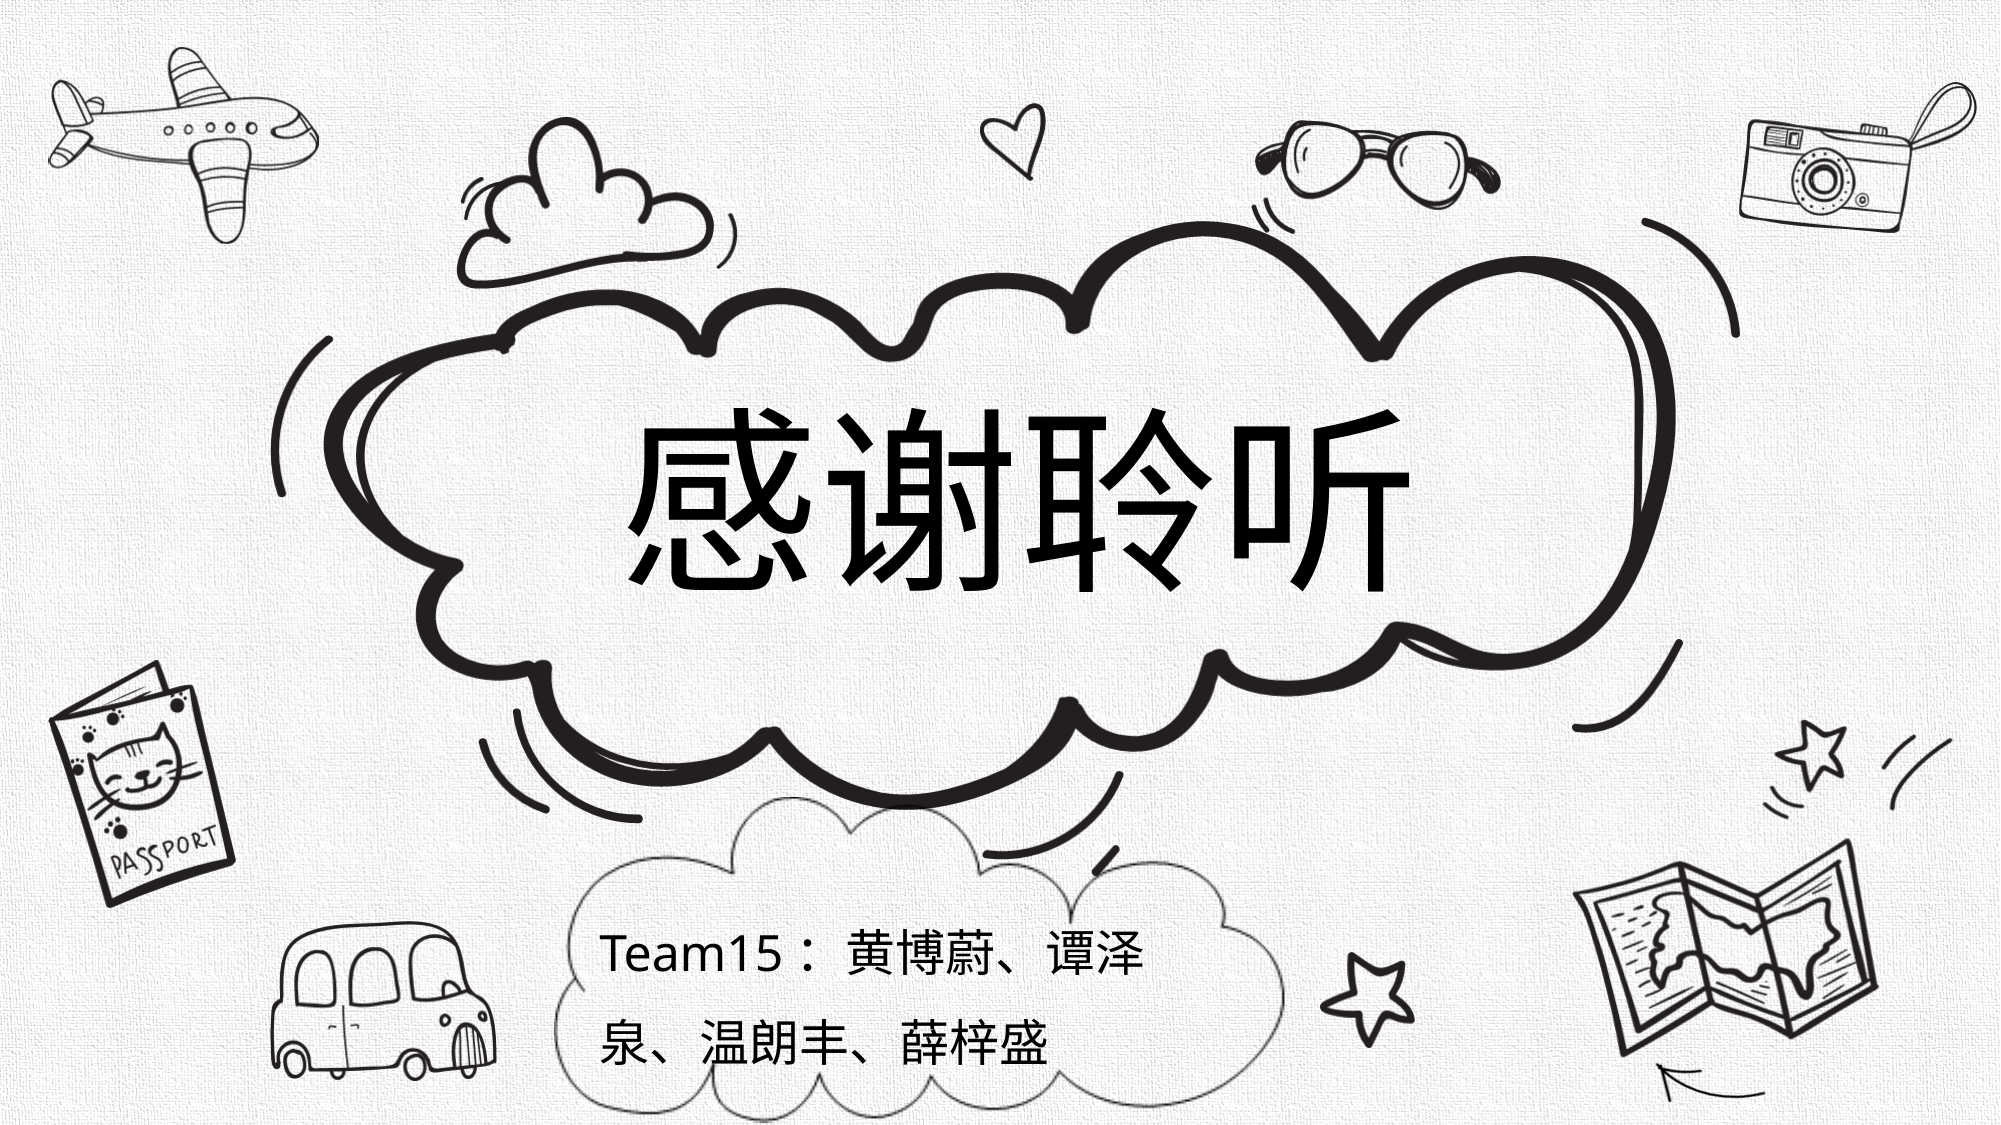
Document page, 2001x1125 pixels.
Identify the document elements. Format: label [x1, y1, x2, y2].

text_box [456, 116, 738, 289]
picture [0, 0, 2001, 1125]
text_box [981, 770, 1124, 797]
text_box [478, 708, 643, 825]
